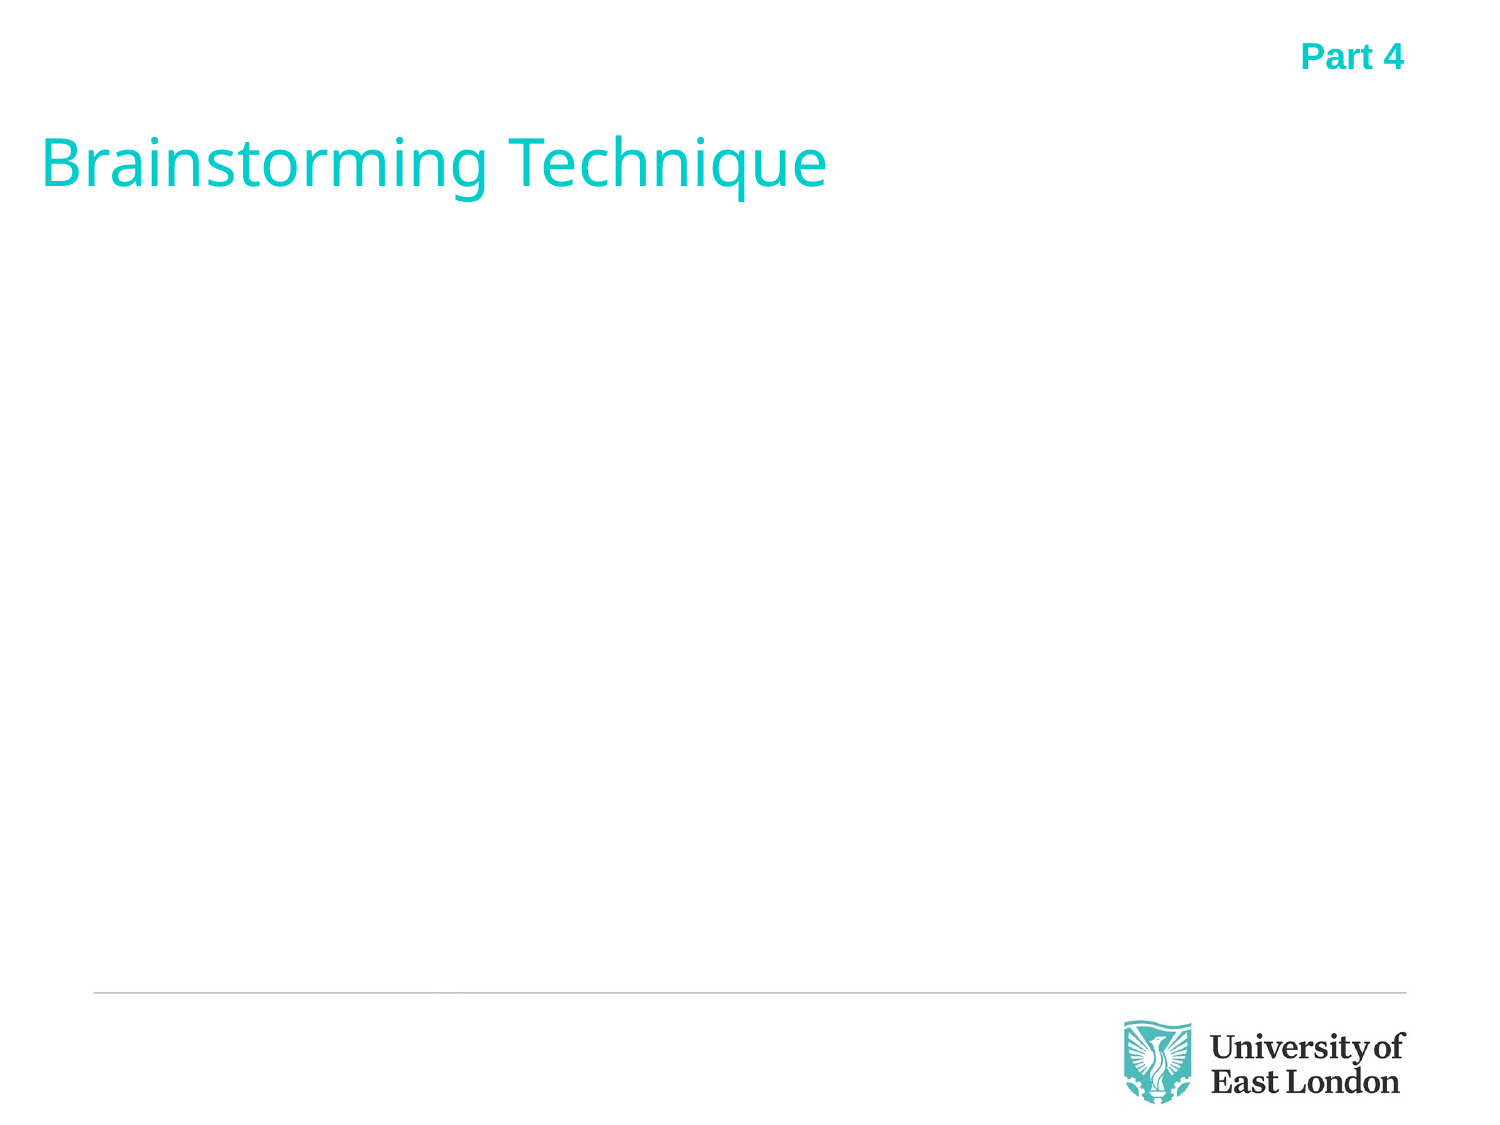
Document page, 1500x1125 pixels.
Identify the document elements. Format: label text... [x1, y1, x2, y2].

text_box Brainstorming Technique [24, 112, 1138, 208]
text_box Part 4 [1285, 24, 1420, 85]
picture [0, 980, 1500, 1125]
